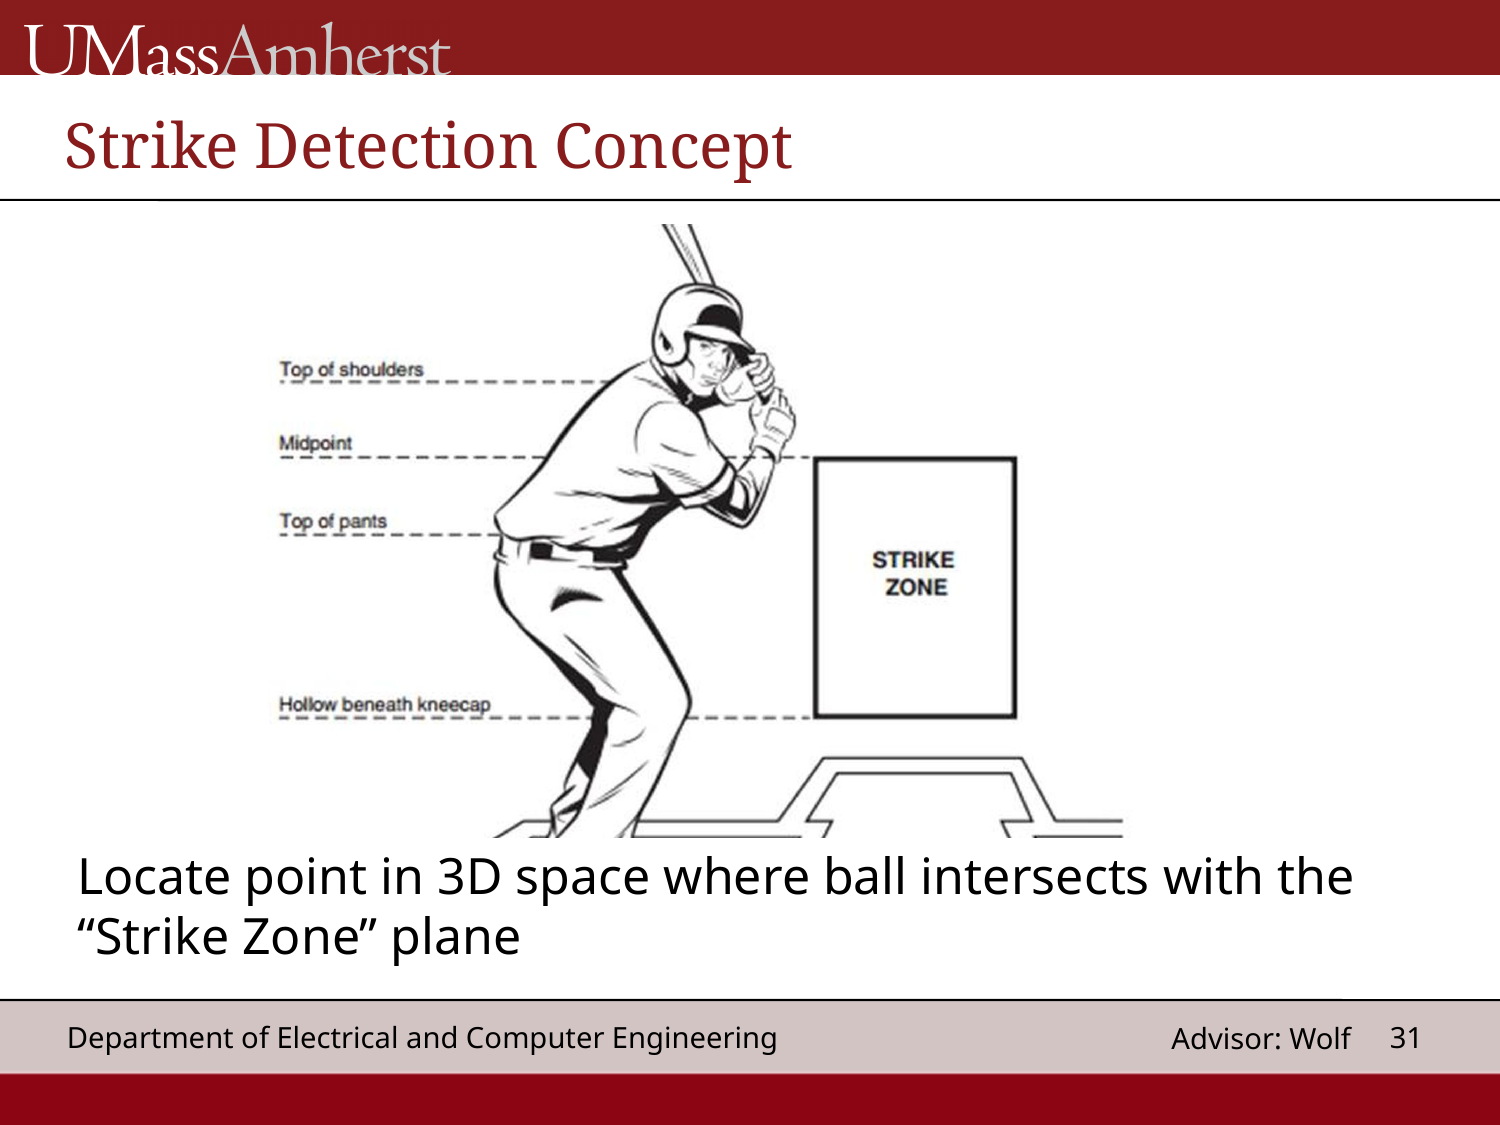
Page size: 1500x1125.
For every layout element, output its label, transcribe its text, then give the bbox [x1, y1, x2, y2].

list Locate point in 3D space where ball intersects with the “Strike Zone” plane [62, 837, 1400, 963]
title Strike Detection Concept [50, 99, 1500, 188]
picture [0, 0, 1500, 75]
picture [0, 1002, 1500, 1125]
picture [224, 224, 1145, 838]
